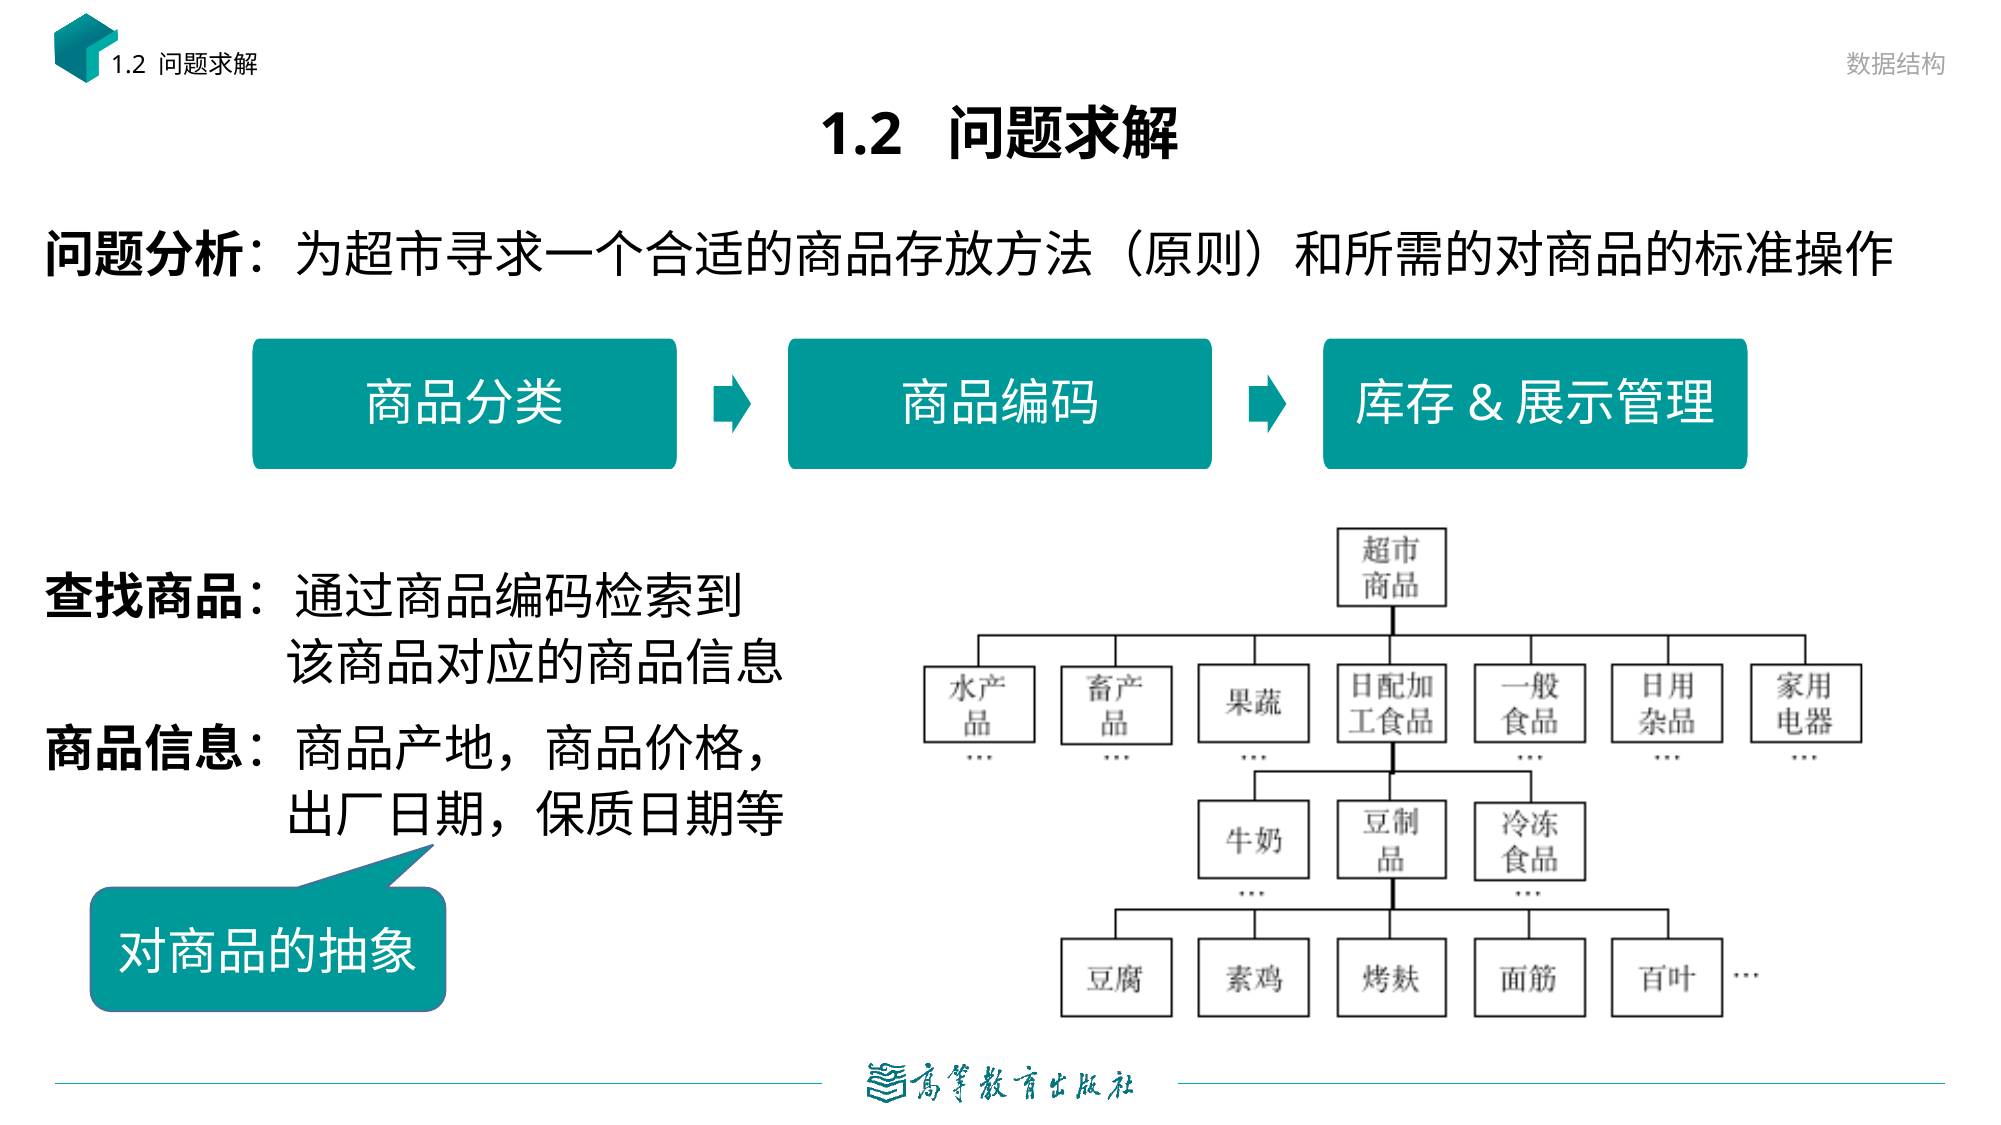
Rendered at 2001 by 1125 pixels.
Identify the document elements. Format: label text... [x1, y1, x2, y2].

picture [867, 1063, 1133, 1103]
picture [915, 526, 1863, 1020]
text_box 对商品的抽象 [89, 843, 447, 1013]
subtitle 1.2 问题求解 [95, 44, 894, 99]
list 数据结构 [1115, 32, 1962, 86]
title 1.2 问题求解 [137, 92, 1863, 178]
list 问题分析：为超市寻求一个合适的商品存放方法（原则）和所需的对商品的标准操作 查找商品：通过商品编码检索到 该商品对应的商品信息 商品信息：商品产地，商品价格， 出厂日期，保质日期等 [29, 209, 1910, 1039]
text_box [251, 337, 1749, 471]
